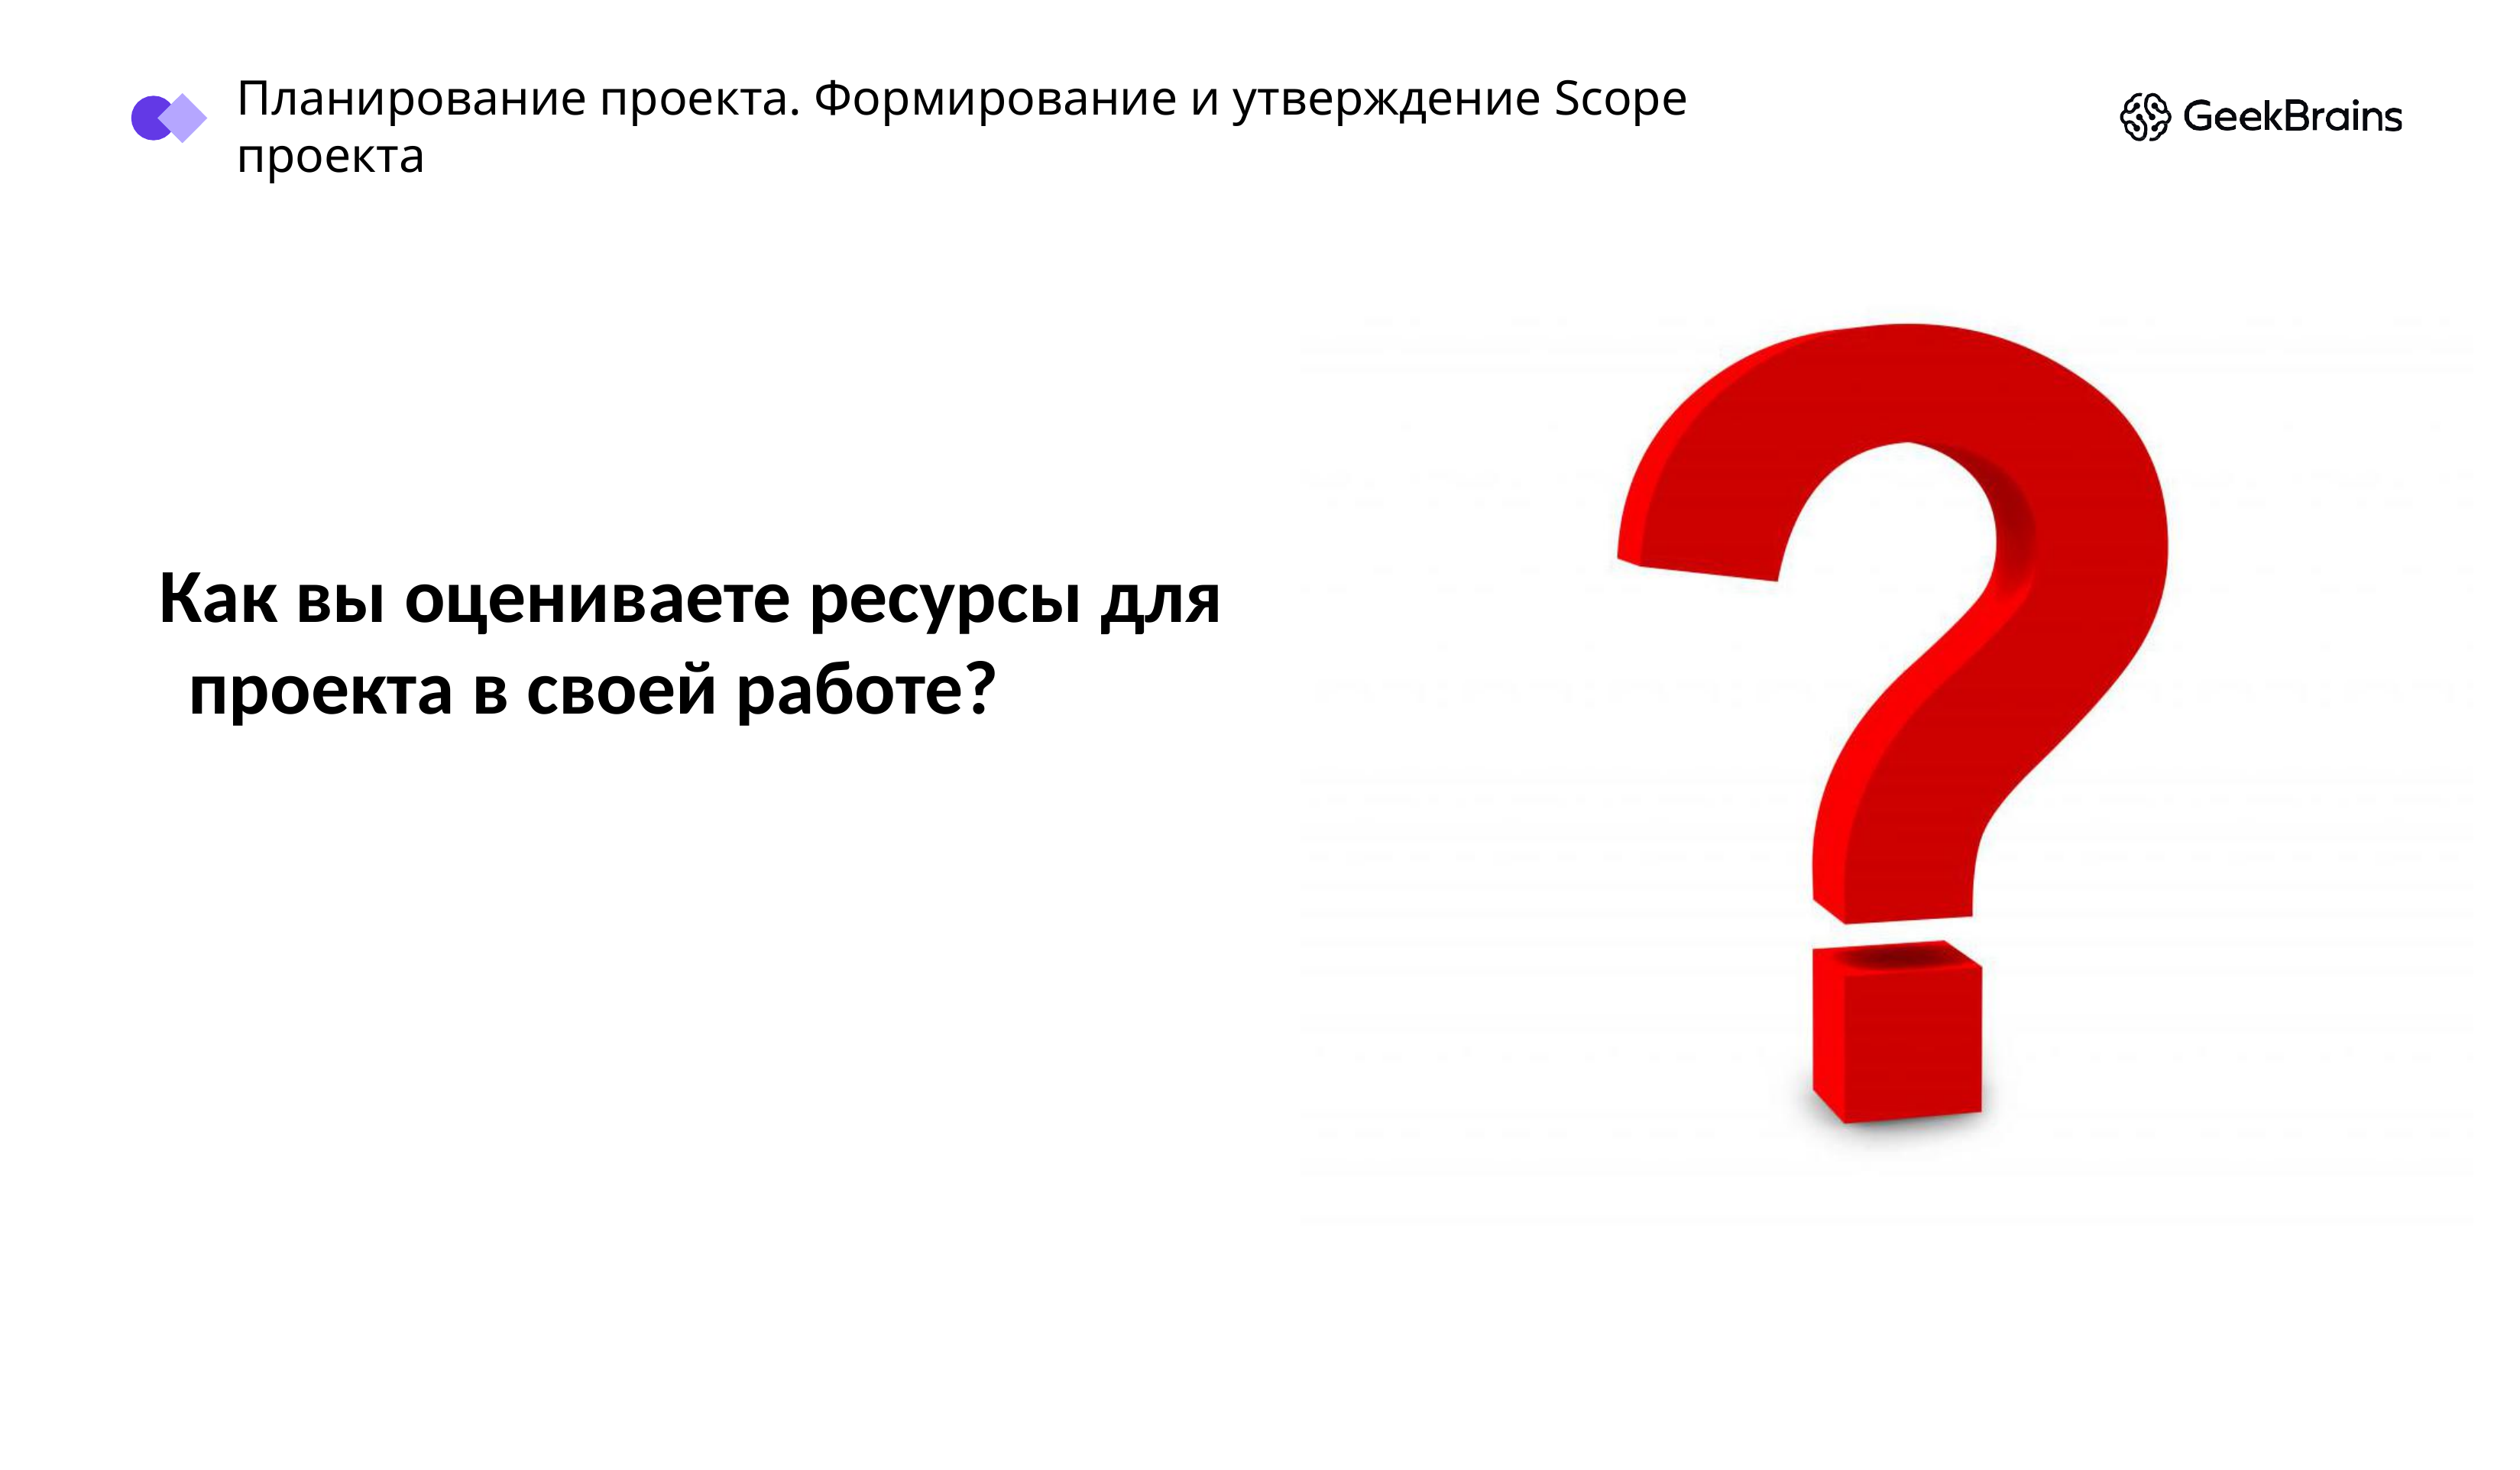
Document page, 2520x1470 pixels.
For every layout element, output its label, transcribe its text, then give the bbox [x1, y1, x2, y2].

list Как вы оцениваете ресурсы для проекта в своей работе? [131, 546, 1286, 1149]
text_box [131, 96, 171, 141]
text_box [2120, 92, 2402, 141]
text_box Планирование проекта. Формирование и утверждение Scope проекта [225, 71, 1895, 178]
text_box [157, 92, 208, 144]
picture [1300, 273, 2474, 1229]
